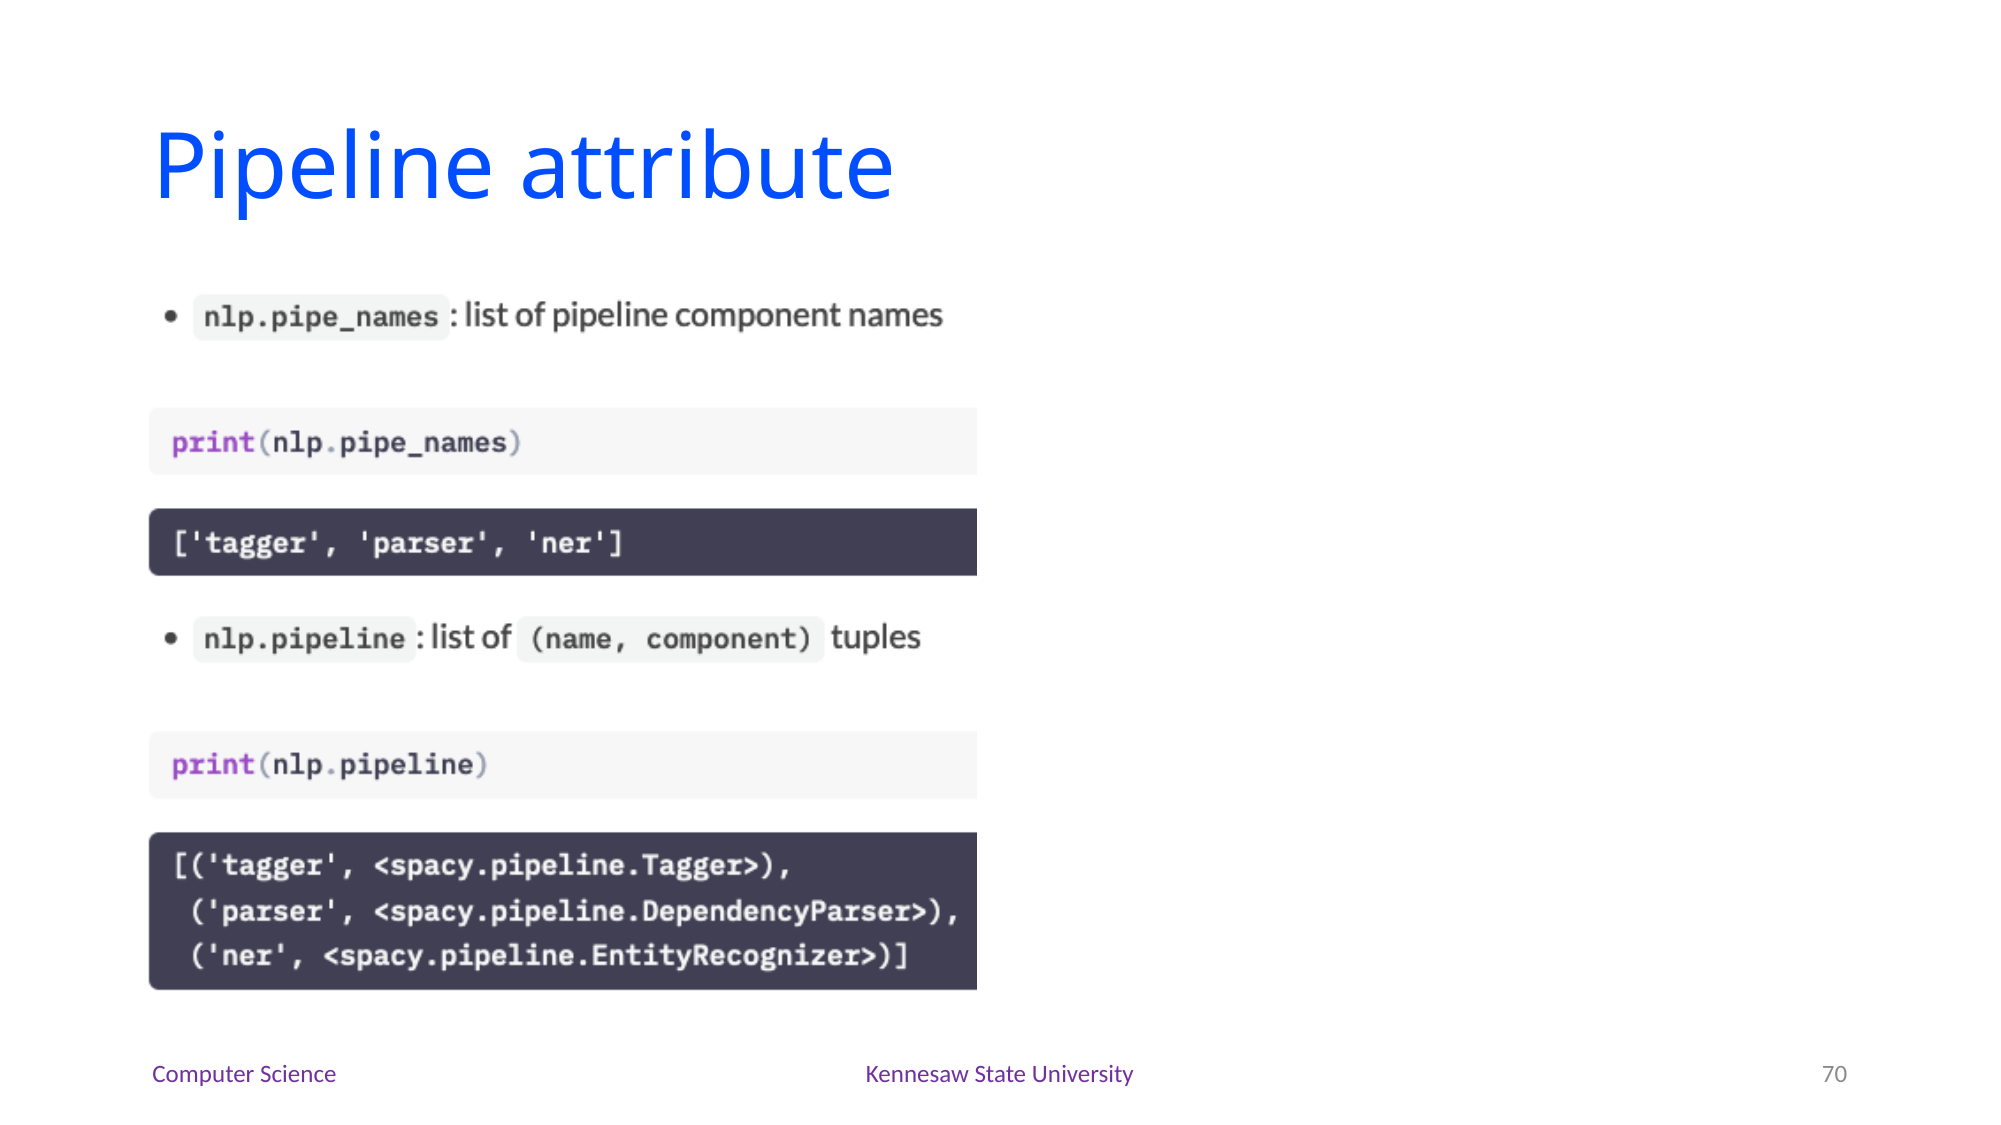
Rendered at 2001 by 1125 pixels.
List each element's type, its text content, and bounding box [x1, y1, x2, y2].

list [137, 277, 977, 992]
title Pipeline attribute [137, 59, 1863, 278]
slide_number Computer Science [137, 1042, 588, 1103]
slide_number 70 [1412, 1042, 1863, 1103]
footer Kennesaw State University [662, 1042, 1338, 1103]
